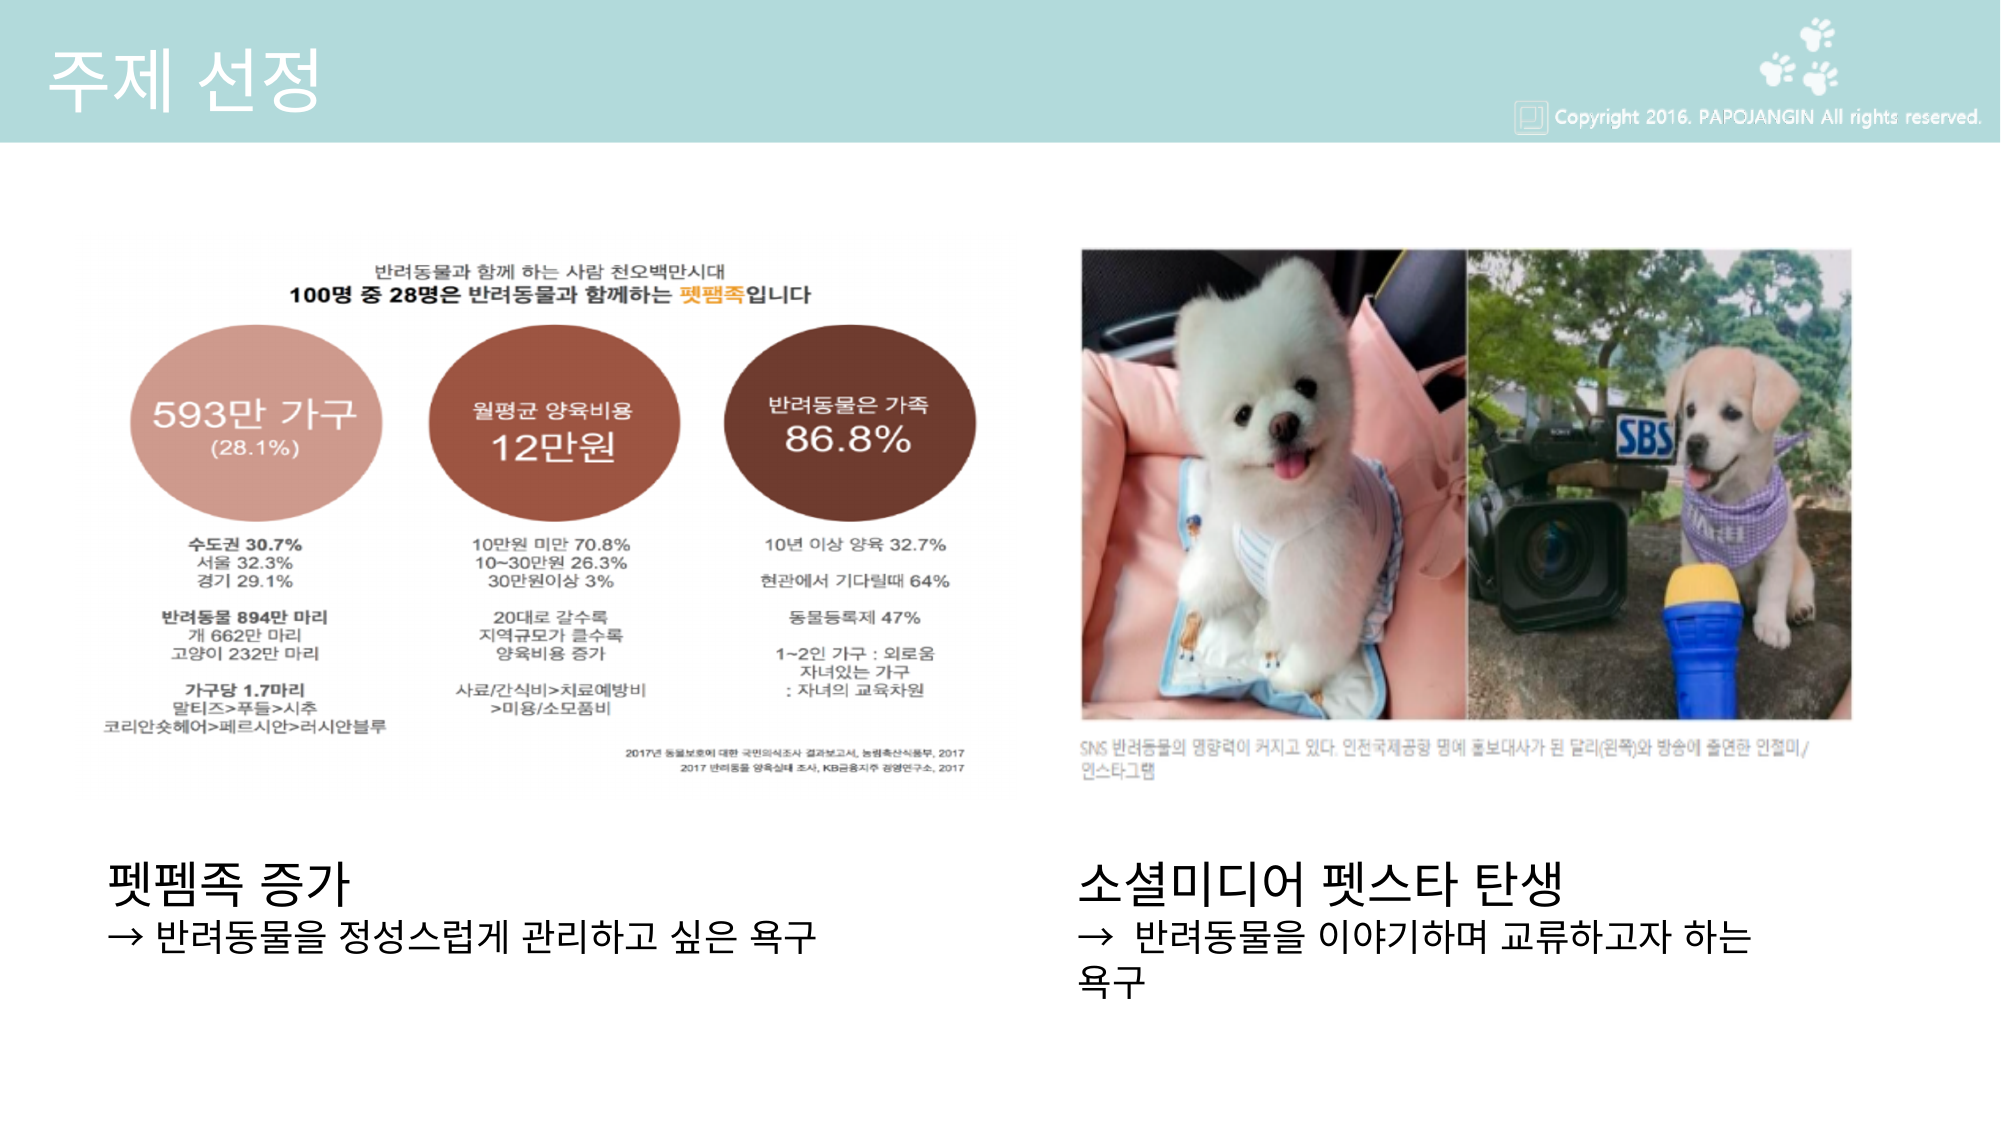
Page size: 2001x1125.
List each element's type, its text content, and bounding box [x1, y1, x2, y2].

list 주제 선정 [31, 39, 2000, 119]
picture [0, 0, 2001, 1125]
text_box 소셜미디어 펫스타 탄생 → 반려동물을 이야기하며 교류하고자 하는 욕구 [1063, 846, 1806, 1011]
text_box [1511, 98, 2000, 140]
text_box 펫펨족 증가 → 반려동물을 정성스럽게 관리하고 싶은 욕구 [92, 846, 861, 966]
